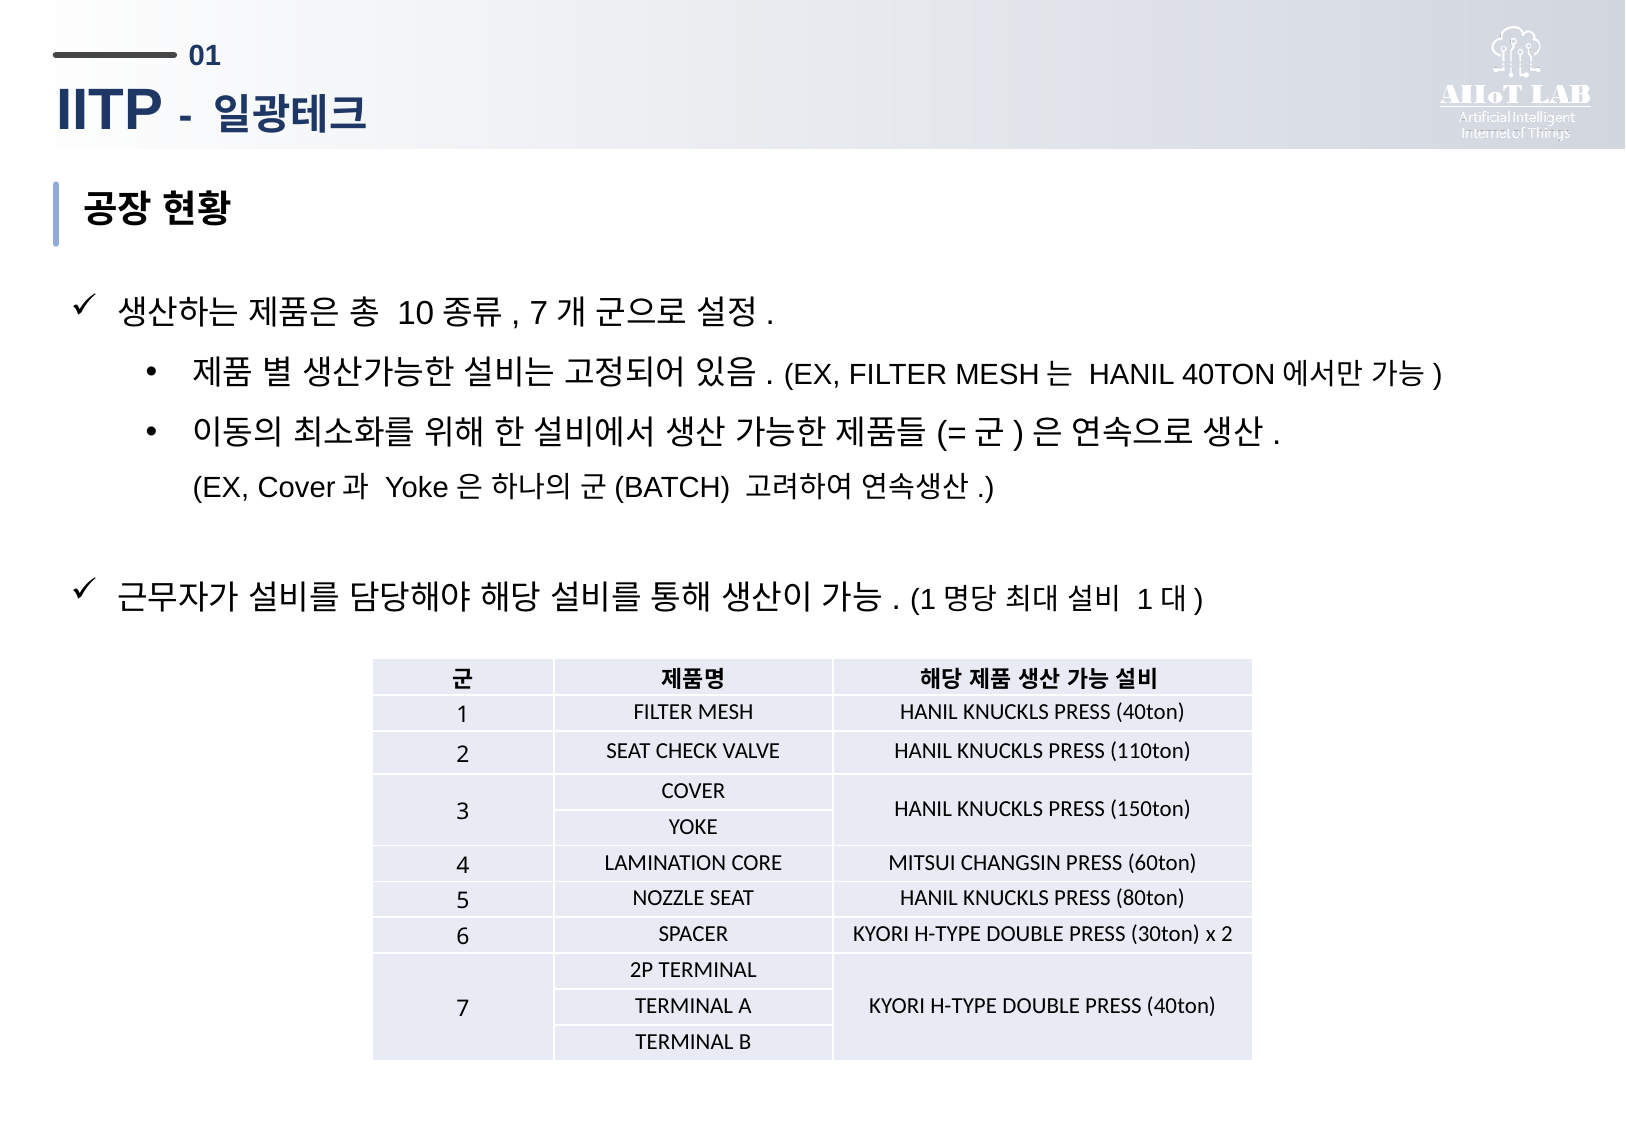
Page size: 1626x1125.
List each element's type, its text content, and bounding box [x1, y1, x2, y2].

table_cell HANIL KNUCKLS PRESS (80ton) [834, 882, 1252, 916]
text_box IITP - 일광테크 [41, 64, 1363, 149]
table_cell SEAT CHECK VALVE [555, 732, 832, 773]
table_header 군 [373, 659, 553, 694]
table_cell LAMINATION CORE [555, 846, 832, 881]
table_cell KYORI H-TYPE DOUBLE PRESS (30ton) x 2 [834, 918, 1252, 952]
table_cell NOZZLE SEAT [555, 882, 832, 916]
table_header 해당 제품 생산 가능 설비 [834, 659, 1252, 694]
text_box 공장 현황 [68, 177, 1625, 238]
table_cell 7 [373, 954, 553, 1060]
table_cell MITSUI CHANGSIN PRESS (60ton) [834, 846, 1252, 881]
text_box 생산하는 제품은 총 10종류, 7개 군으로 설정. 제품 별 생산가능한 설비는 고정되어 있음. (EX, FILTER MESH는 HANIL 40TON에서만 가능) 이동의 최소화를 위해 한 설비에서 생산 가능한 제품들(=군)은 연속으로 생산. (EX, Cover과 Yoke은 하나의 군(BATCH) 고려하여 연속생산.) 근무자가 설비를 담당해야 해당 설비를 통해 생산이 가능. (1명당 최대 설비 1대) [55, 264, 1607, 684]
table_cell 2 [373, 732, 553, 773]
text_box [0, 0, 1625, 150]
table_cell 4 [373, 846, 553, 881]
table_cell HANIL KNUCKLS PRESS (40ton) [834, 696, 1252, 730]
table_cell HANIL KNUCKLS PRESS (110ton) [834, 732, 1252, 773]
table_cell 3 [373, 775, 553, 845]
table_cell 6 [373, 918, 553, 952]
table_cell YOKE [555, 811, 832, 845]
table_cell 1 [373, 696, 553, 730]
table_cell SPACER [555, 918, 832, 952]
text_box 01 [173, 28, 1363, 64]
table_cell HANIL KNUCKLS PRESS (150ton) [834, 775, 1252, 845]
table_cell 2P TERMINAL [555, 954, 832, 988]
table_cell 5 [373, 882, 553, 916]
table_cell COVER [555, 775, 832, 809]
picture [1423, 26, 1607, 151]
table_cell FILTER MESH [555, 696, 832, 730]
table_header 제품명 [555, 659, 832, 694]
table_cell TERMINAL A [555, 990, 832, 1024]
table_cell TERMINAL B [555, 1026, 832, 1060]
table_cell KYORI H-TYPE DOUBLE PRESS (40ton) [834, 954, 1252, 1060]
